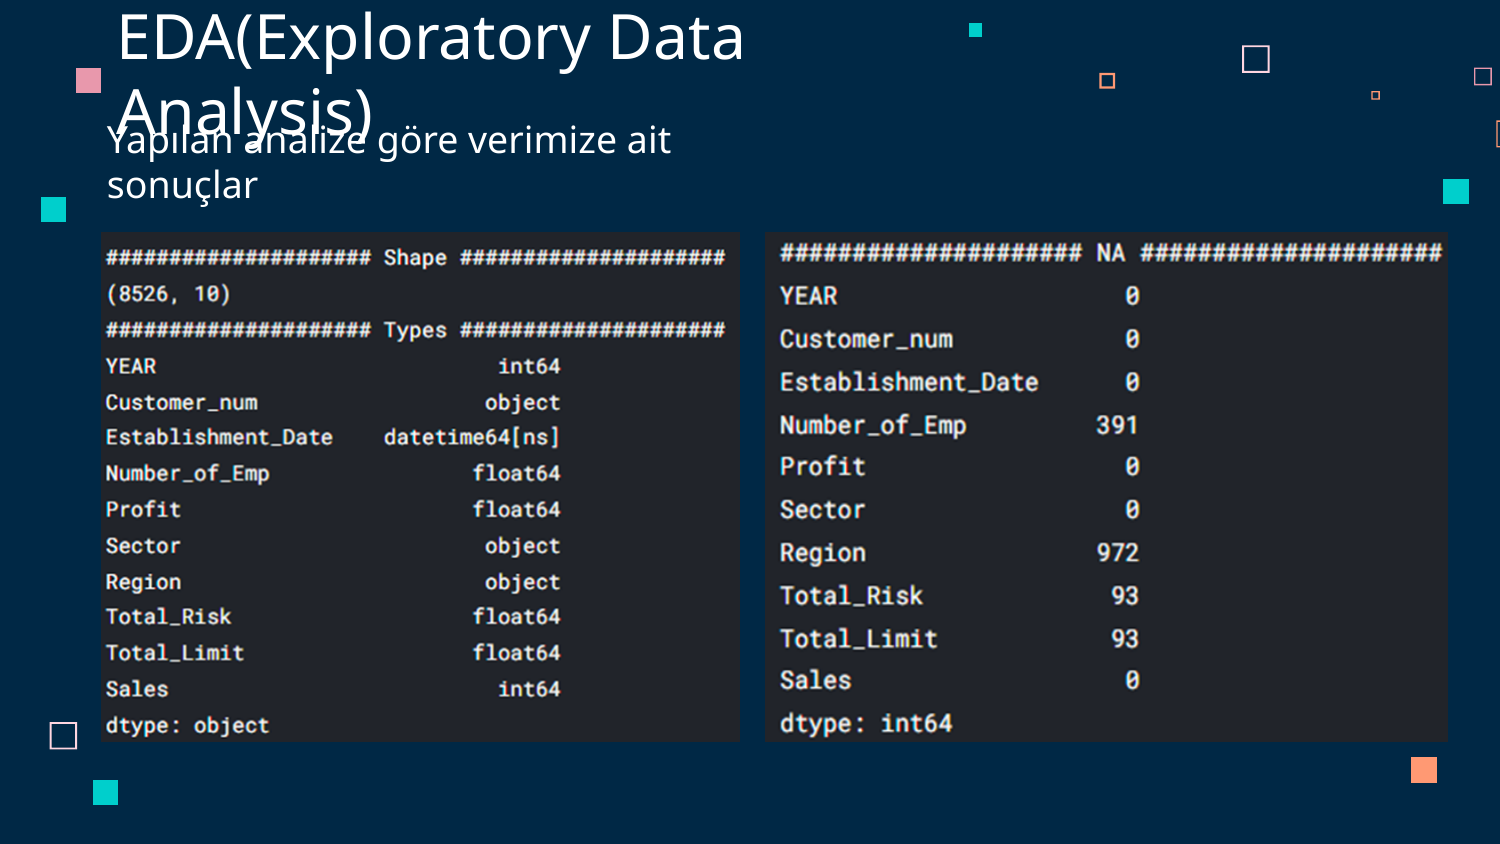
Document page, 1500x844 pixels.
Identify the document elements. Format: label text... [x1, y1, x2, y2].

text_box [40, 196, 67, 223]
picture [101, 232, 741, 742]
title Yapılan analize göre verimize ait sonuçlar [91, 174, 780, 222]
text_box [1411, 757, 1437, 783]
picture [764, 232, 1448, 742]
title EDA(Exploratory Data Analysis) [101, 67, 918, 163]
text_box [75, 67, 102, 94]
